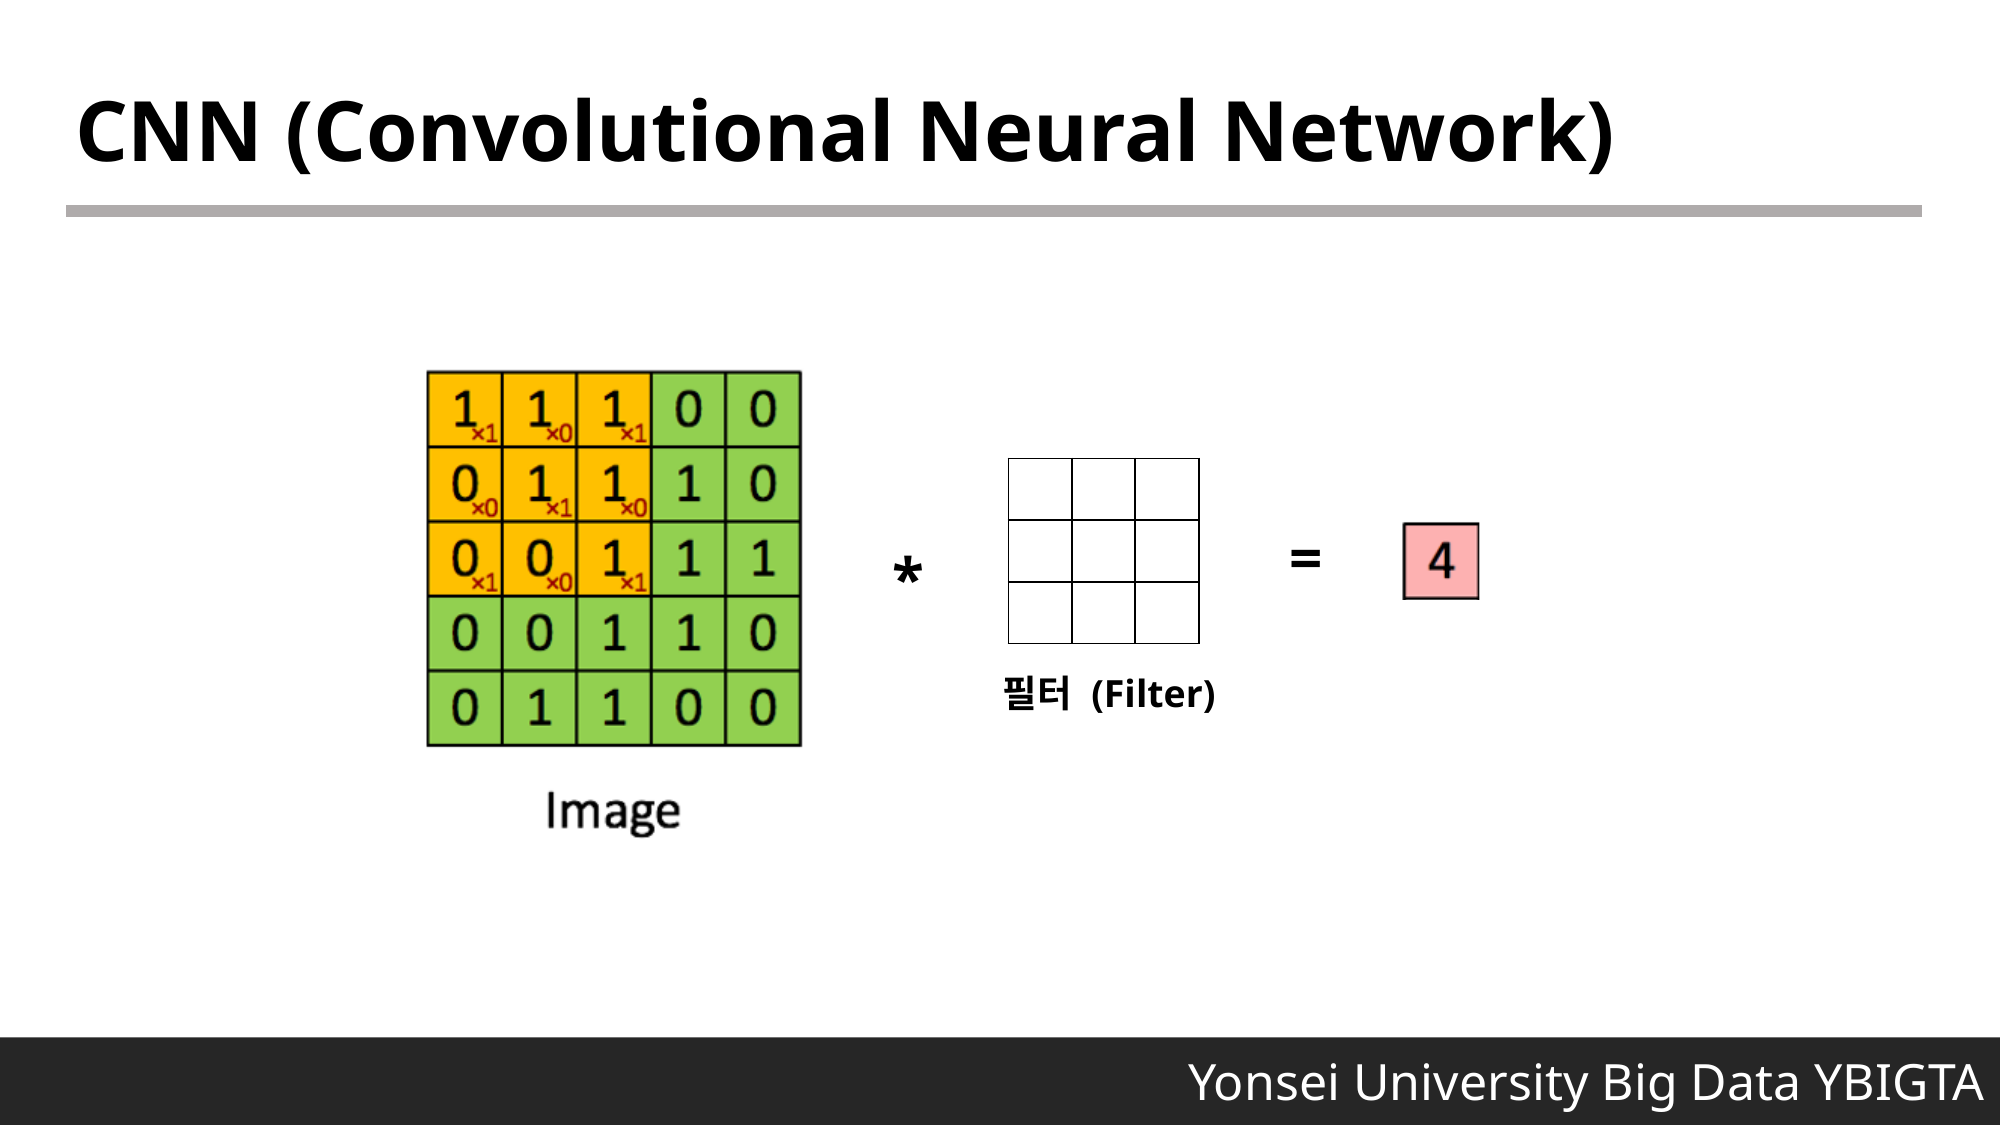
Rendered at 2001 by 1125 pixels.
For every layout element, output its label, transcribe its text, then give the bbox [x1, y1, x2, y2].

text_box = [1275, 513, 1339, 599]
picture [426, 316, 828, 925]
text_box 필터 (Filter) [988, 663, 1231, 723]
text_box [0, 1036, 2000, 1125]
text_box * [877, 534, 939, 620]
text_box Yonsei University Big Data YBIGTA [1120, 1043, 2000, 1118]
picture [1394, 513, 1480, 600]
text_box CNN (Convolutional Neural Network) [60, 70, 2000, 186]
